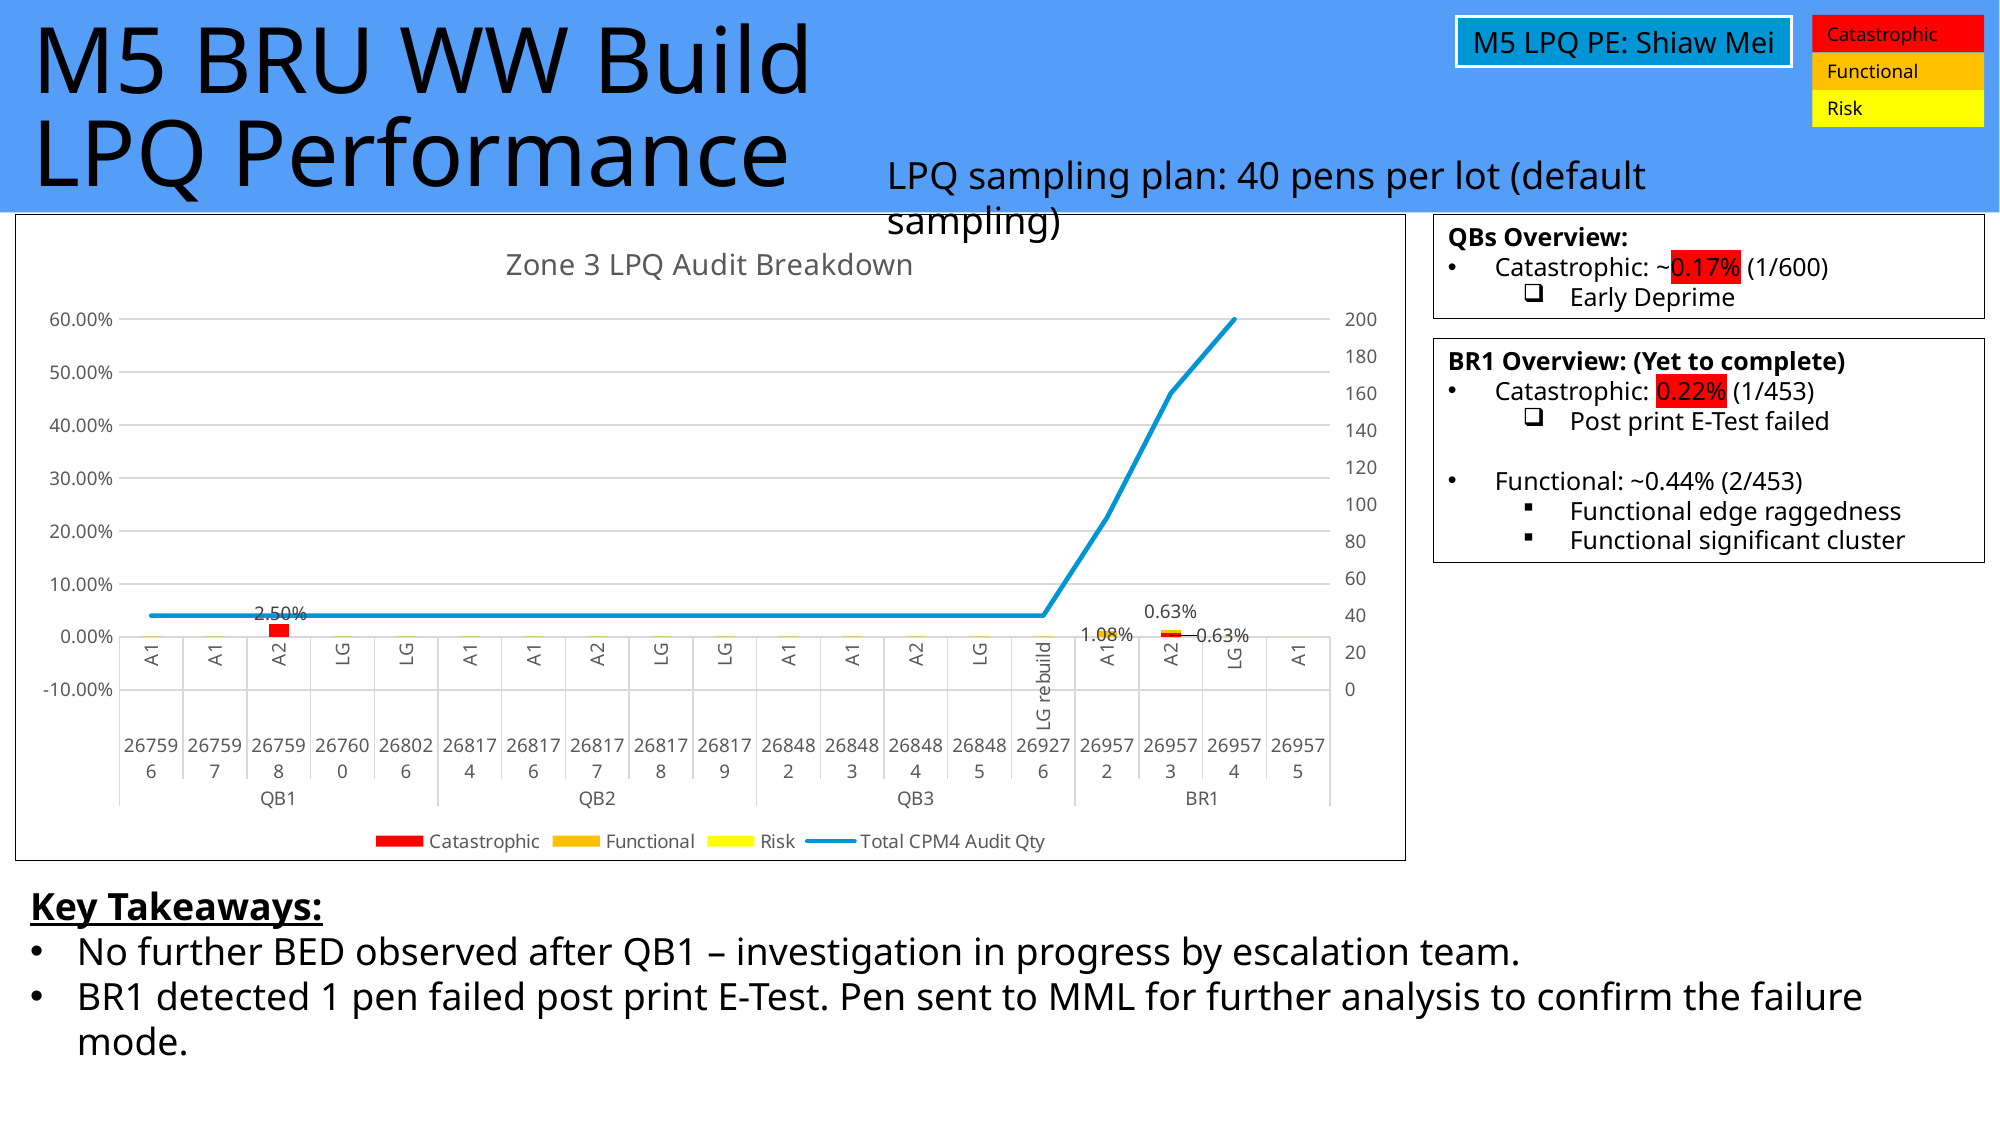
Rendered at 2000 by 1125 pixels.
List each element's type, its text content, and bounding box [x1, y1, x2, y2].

text_box QBs Overview: Catastrophic: ~0.17% (1/600) Early Deprime [1433, 214, 1985, 319]
text_box Functional [1812, 52, 1985, 90]
text_box Risk [1812, 90, 1985, 127]
text_box LPQ sampling plan: 40 pens per lot (default sampling) [872, 145, 1779, 250]
text_box Key Takeaways: No further BED observed after QB1 – investigation in progress by escalation team. BR1 detected 1 pen failed post print E-Test. Pen sent to MML for further analysis to confirm the failure mode. [15, 875, 1955, 1071]
title M5 BRU WW Build LPQ Performance [32, 15, 2000, 209]
text_box M5 LPQ PE: Shiaw Mei [1455, 15, 1793, 68]
chart [15, 213, 1406, 861]
text_box BR1 Overview: (Yet to complete) Catastrophic: 0.22% (1/453) Post print E-Test failed Functional: ~0.44% (2/453) Functional edge raggedness Functional significant cluster [1433, 338, 1985, 563]
text_box Catastrophic [1812, 14, 1985, 52]
